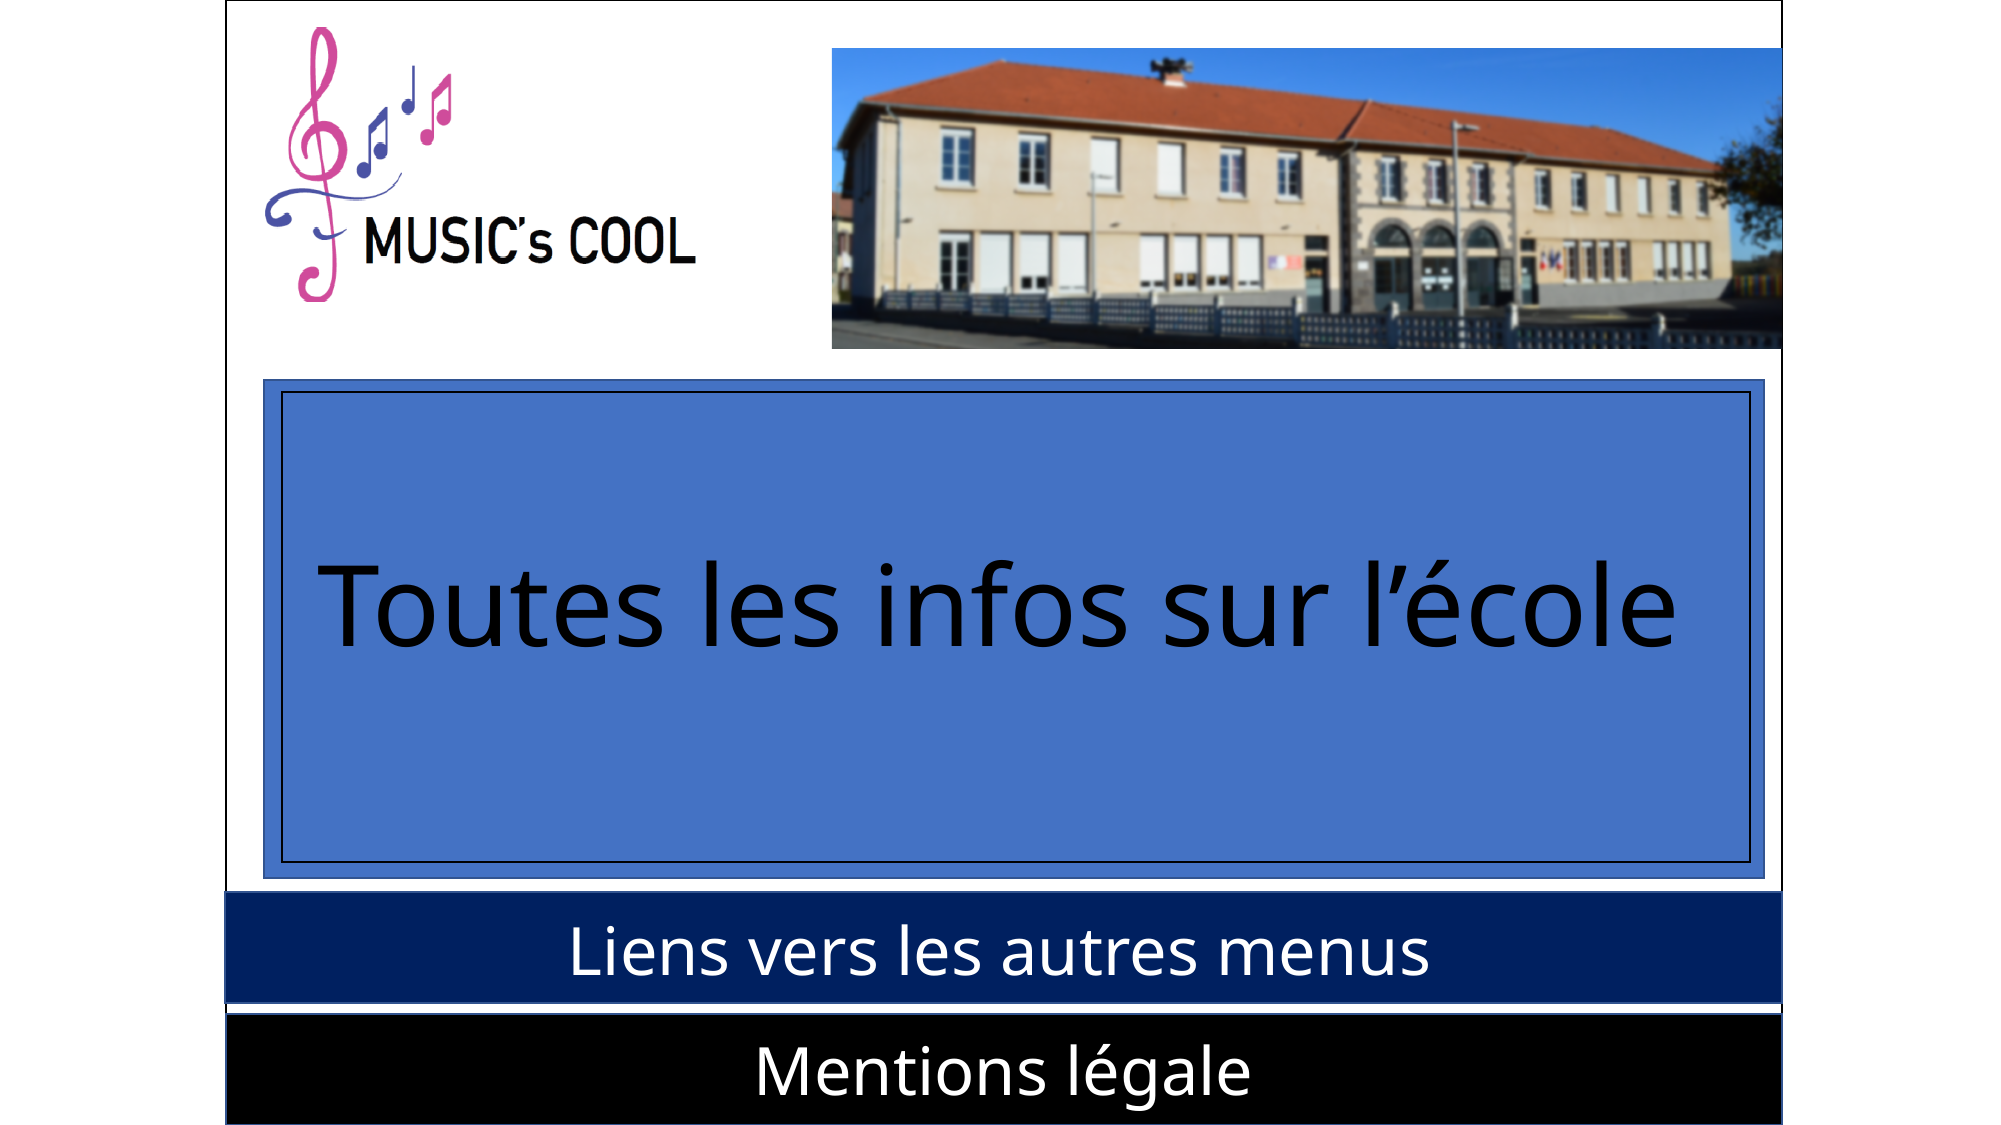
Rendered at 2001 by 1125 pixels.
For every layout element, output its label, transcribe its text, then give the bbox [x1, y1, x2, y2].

picture [831, 48, 1783, 349]
text_box Toutes les infos sur l’école [295, 526, 1733, 677]
text_box [281, 391, 1751, 863]
text_box Mentions légale [168, 1021, 1839, 1117]
text_box [224, 996, 1783, 1004]
text_box Liens vers les autres menus [164, 900, 1835, 996]
text_box [225, 0, 1783, 891]
text_box [225, 1013, 1783, 1021]
text_box [225, 1004, 1783, 1013]
text_box [224, 891, 1783, 900]
text_box [263, 379, 1765, 879]
text_box [225, 1117, 1783, 1125]
picture [235, 27, 696, 302]
